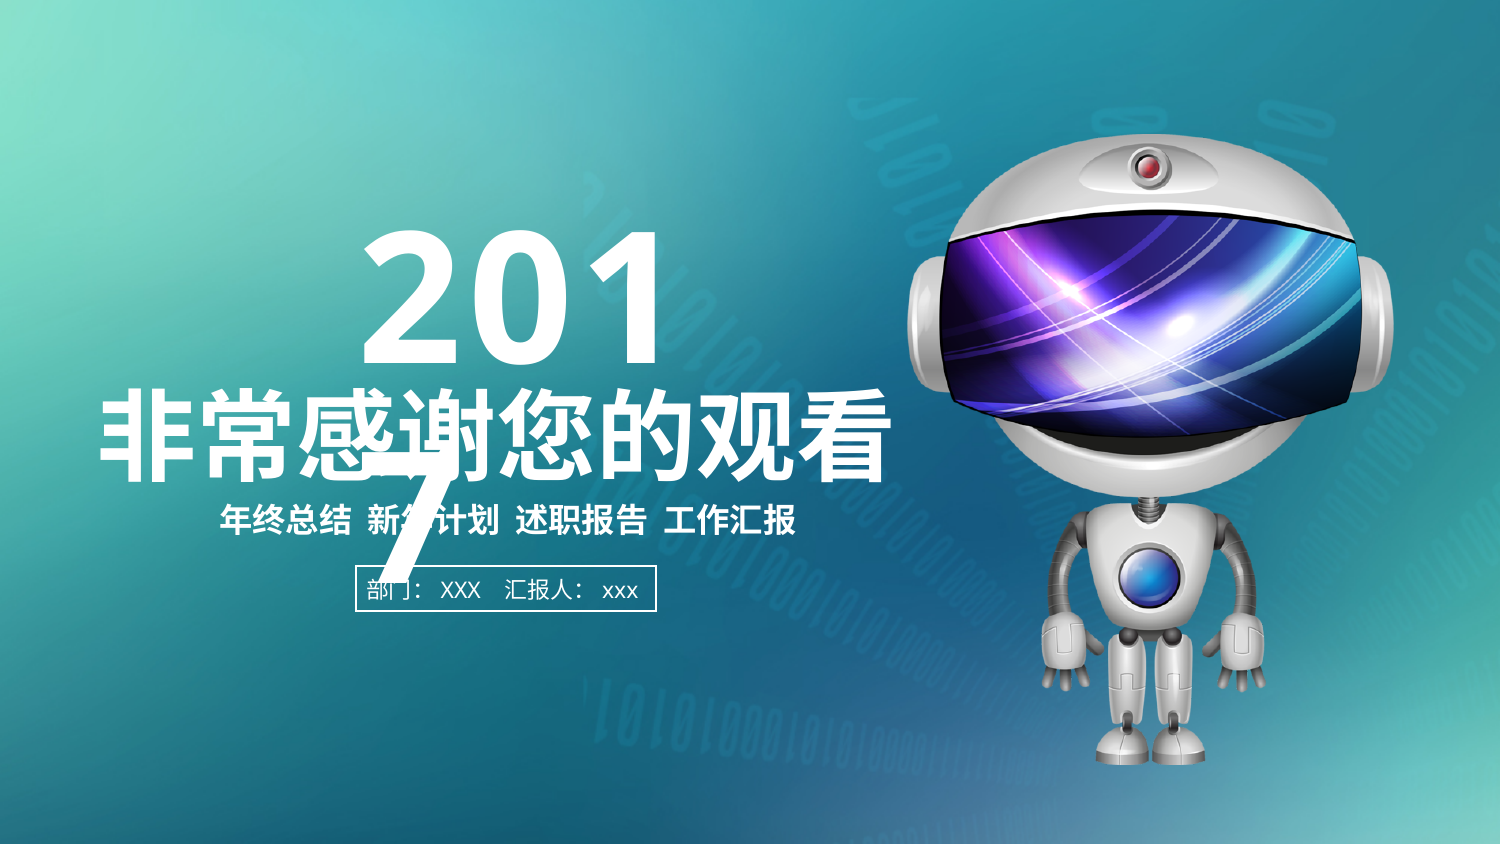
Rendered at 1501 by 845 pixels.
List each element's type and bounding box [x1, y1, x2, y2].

text_box [355, 566, 656, 611]
picture [0, 0, 1500, 844]
